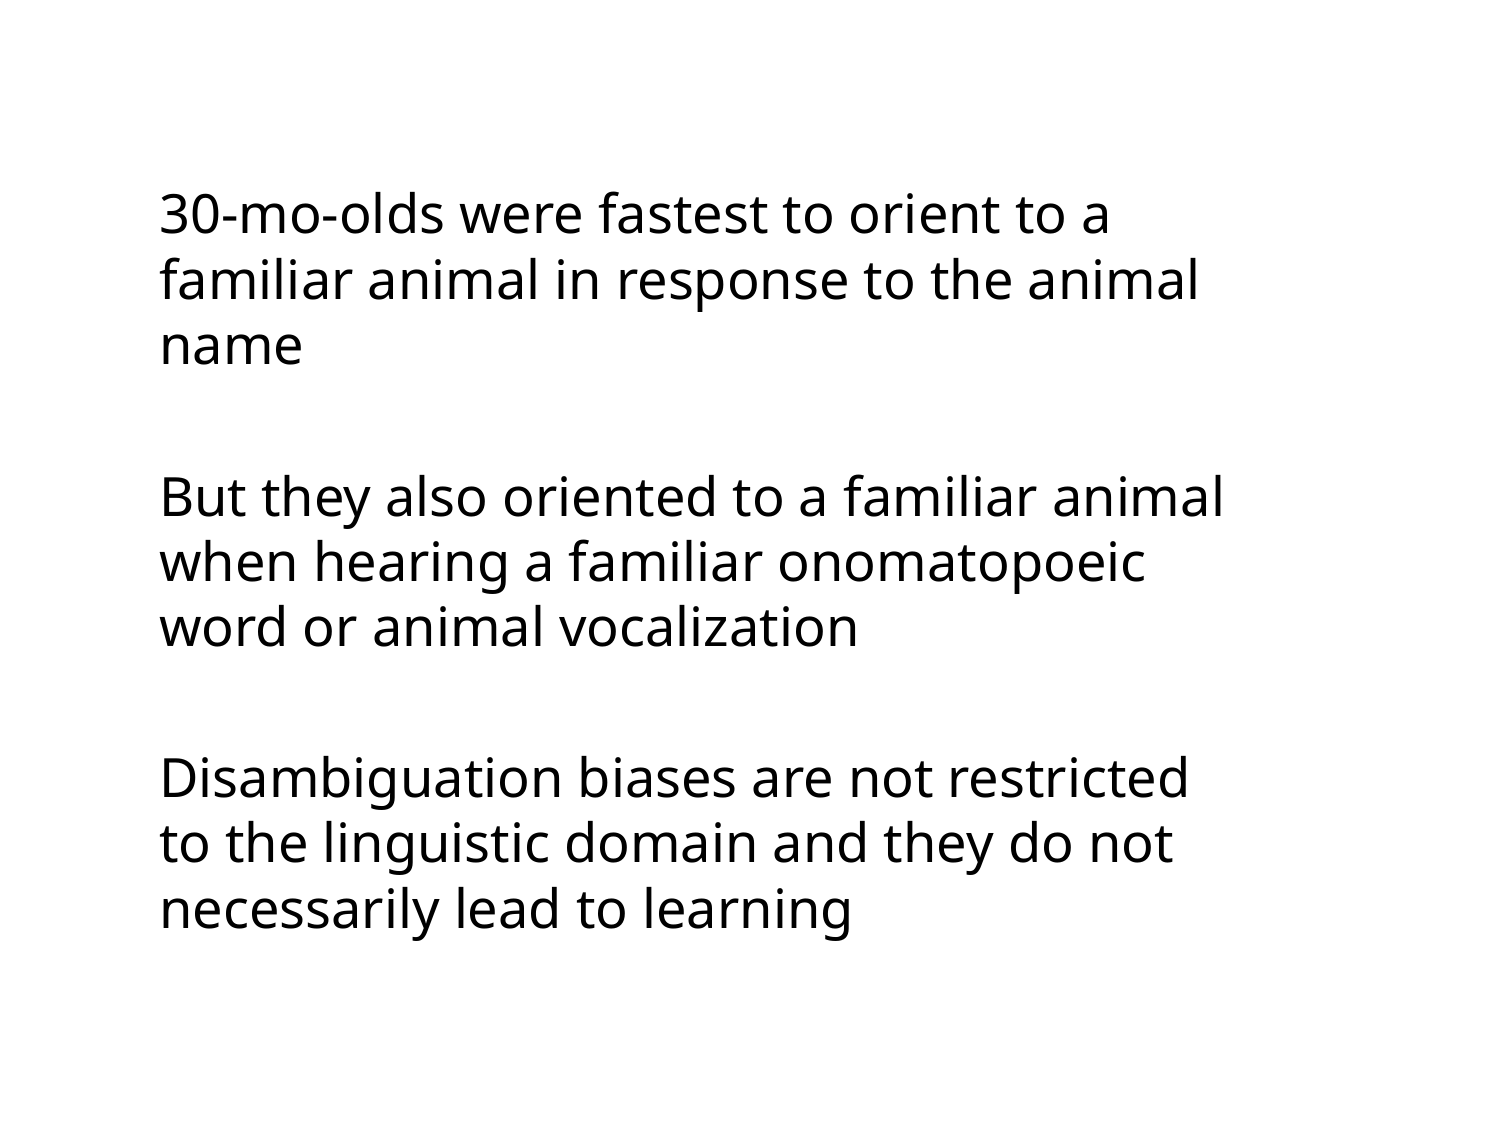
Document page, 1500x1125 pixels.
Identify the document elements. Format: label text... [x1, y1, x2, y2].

list 30-mo-olds were fastest to orient to a familiar animal in response to the animal name But they also oriented to a familiar animal when hearing a familiar onomatopoeic word or animal vocalization Disambiguation biases are not restricted to the linguistic domain and they do not necessarily lead to learning [144, 96, 1259, 1005]
